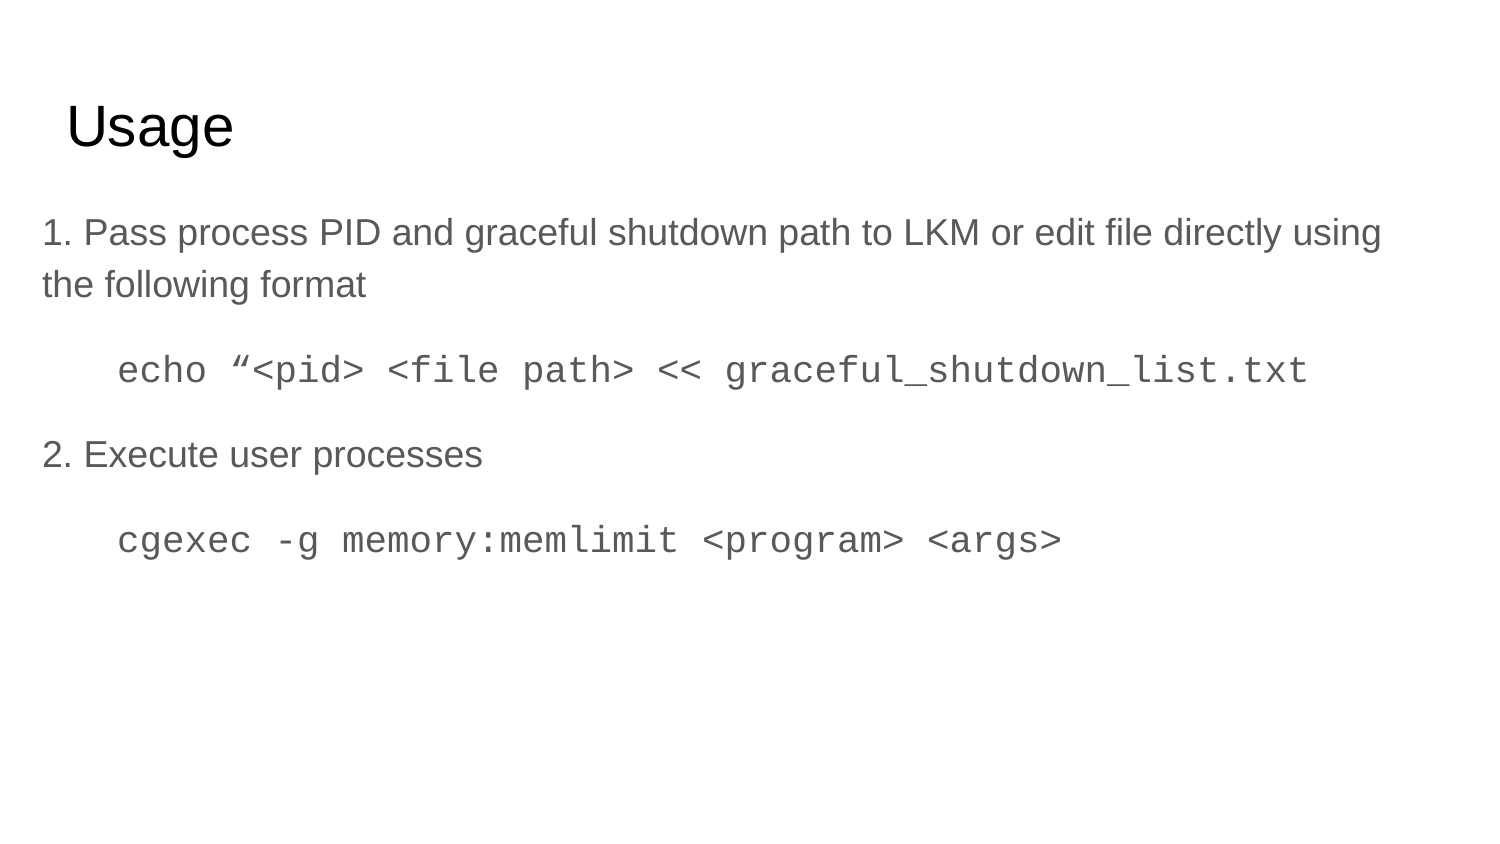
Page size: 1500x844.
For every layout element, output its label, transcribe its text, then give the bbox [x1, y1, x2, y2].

list 1. Pass process PID and graceful shutdown path to LKM or edit file directly using the following format echo “<pid> <file path> << graceful_shutdown_list.txt 2. Execute user processes cgexec -g memory:memlimit <program> <args> [27, 186, 1425, 747]
title Usage [51, 72, 1449, 167]
